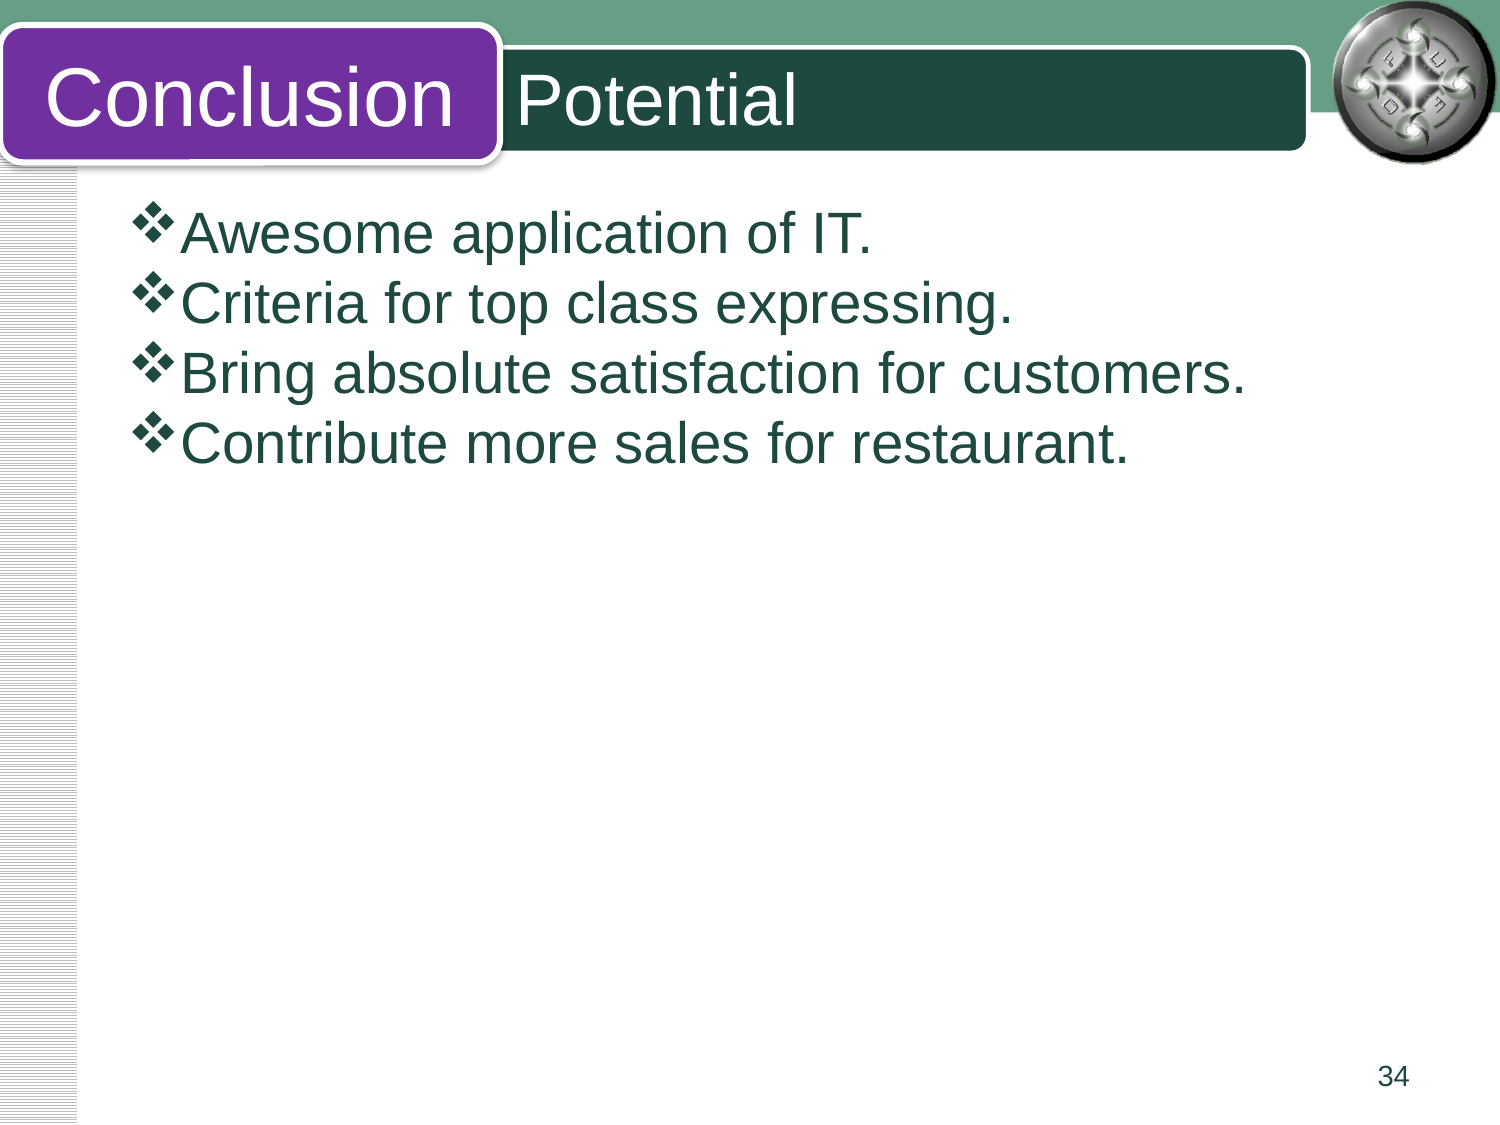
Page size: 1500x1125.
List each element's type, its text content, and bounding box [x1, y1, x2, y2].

text_box Awesome application of IT. Criteria for top class expressing. Bring absolute satisfaction for customers. Contribute more sales for restaurant. [112, 187, 1400, 483]
text_box Conclusion [0, 21, 504, 166]
slide_number 34 [1074, 1049, 1426, 1103]
title Potential [508, 49, 1307, 143]
picture [1312, 0, 1500, 201]
